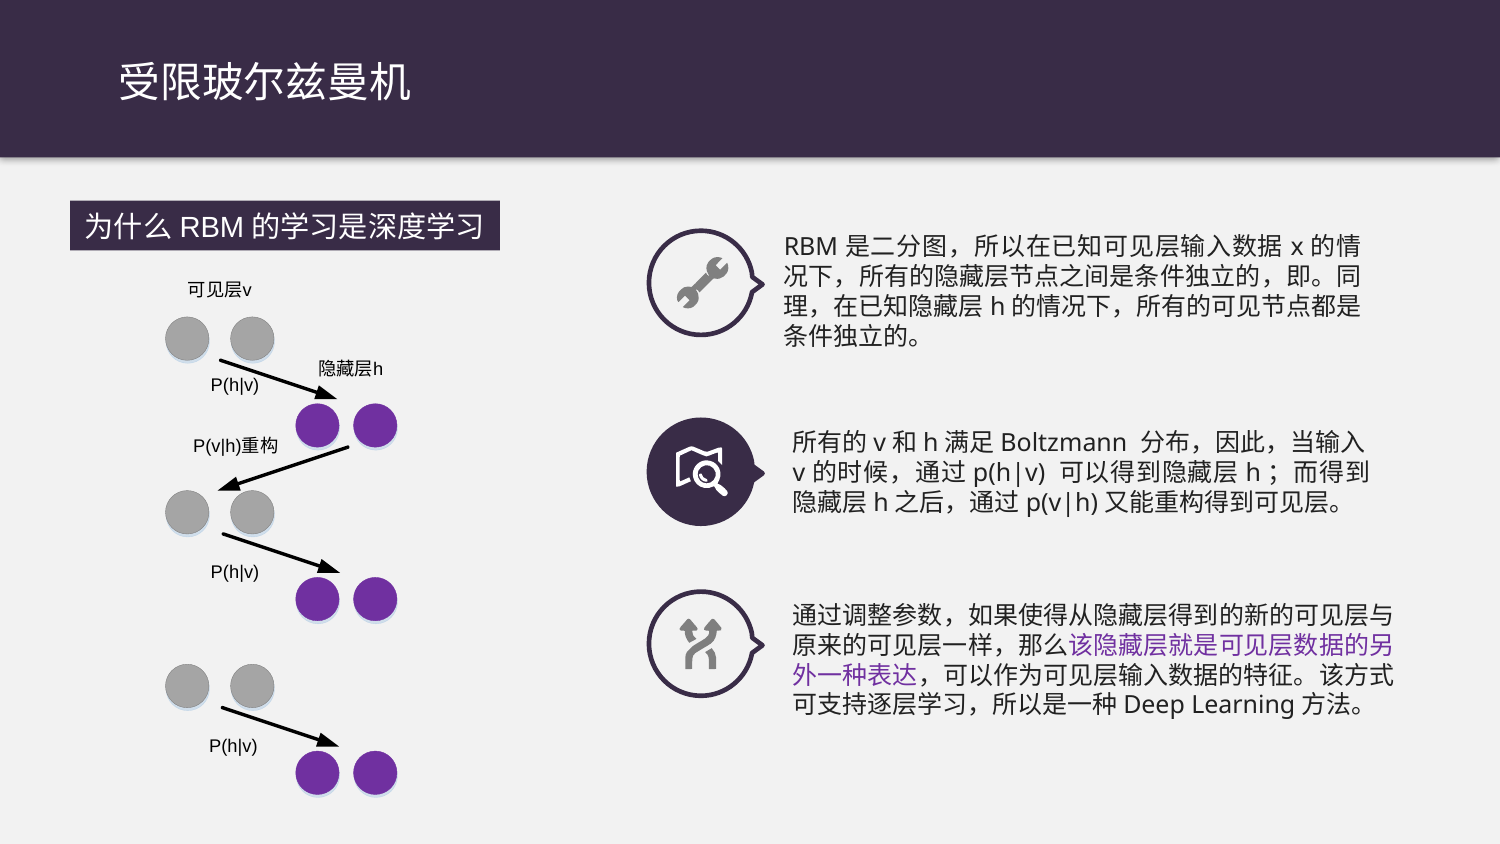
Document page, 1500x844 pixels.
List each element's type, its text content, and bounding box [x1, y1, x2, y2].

text_box [646, 589, 765, 698]
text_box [158, 271, 405, 805]
text_box [0, 0, 1500, 158]
text_box 为什么RBM的学习是深度学习 [70, 200, 500, 251]
text_box 通过调整参数，如果使得从隐藏层得到的新的可见层与原来的可见层一样，那么该隐藏层就是可见层数据的另外一种表达，可以作为可见层输入数据的特征。该方式可支持逐层学习，所以是一种Deep Learning方法。 [777, 591, 1410, 727]
text_box 所有的v和h满足Boltzmann 分布，因此，当输入v的时候，通过p(h|v) 可以得到隐藏层h；而得到隐藏层h之后，通过p(v|h)又能重构得到可见层。 [777, 418, 1385, 524]
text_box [675, 445, 730, 498]
text_box [646, 228, 765, 337]
text_box 受限玻尔兹曼机 [103, 48, 426, 114]
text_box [679, 617, 723, 670]
text_box [646, 417, 765, 526]
